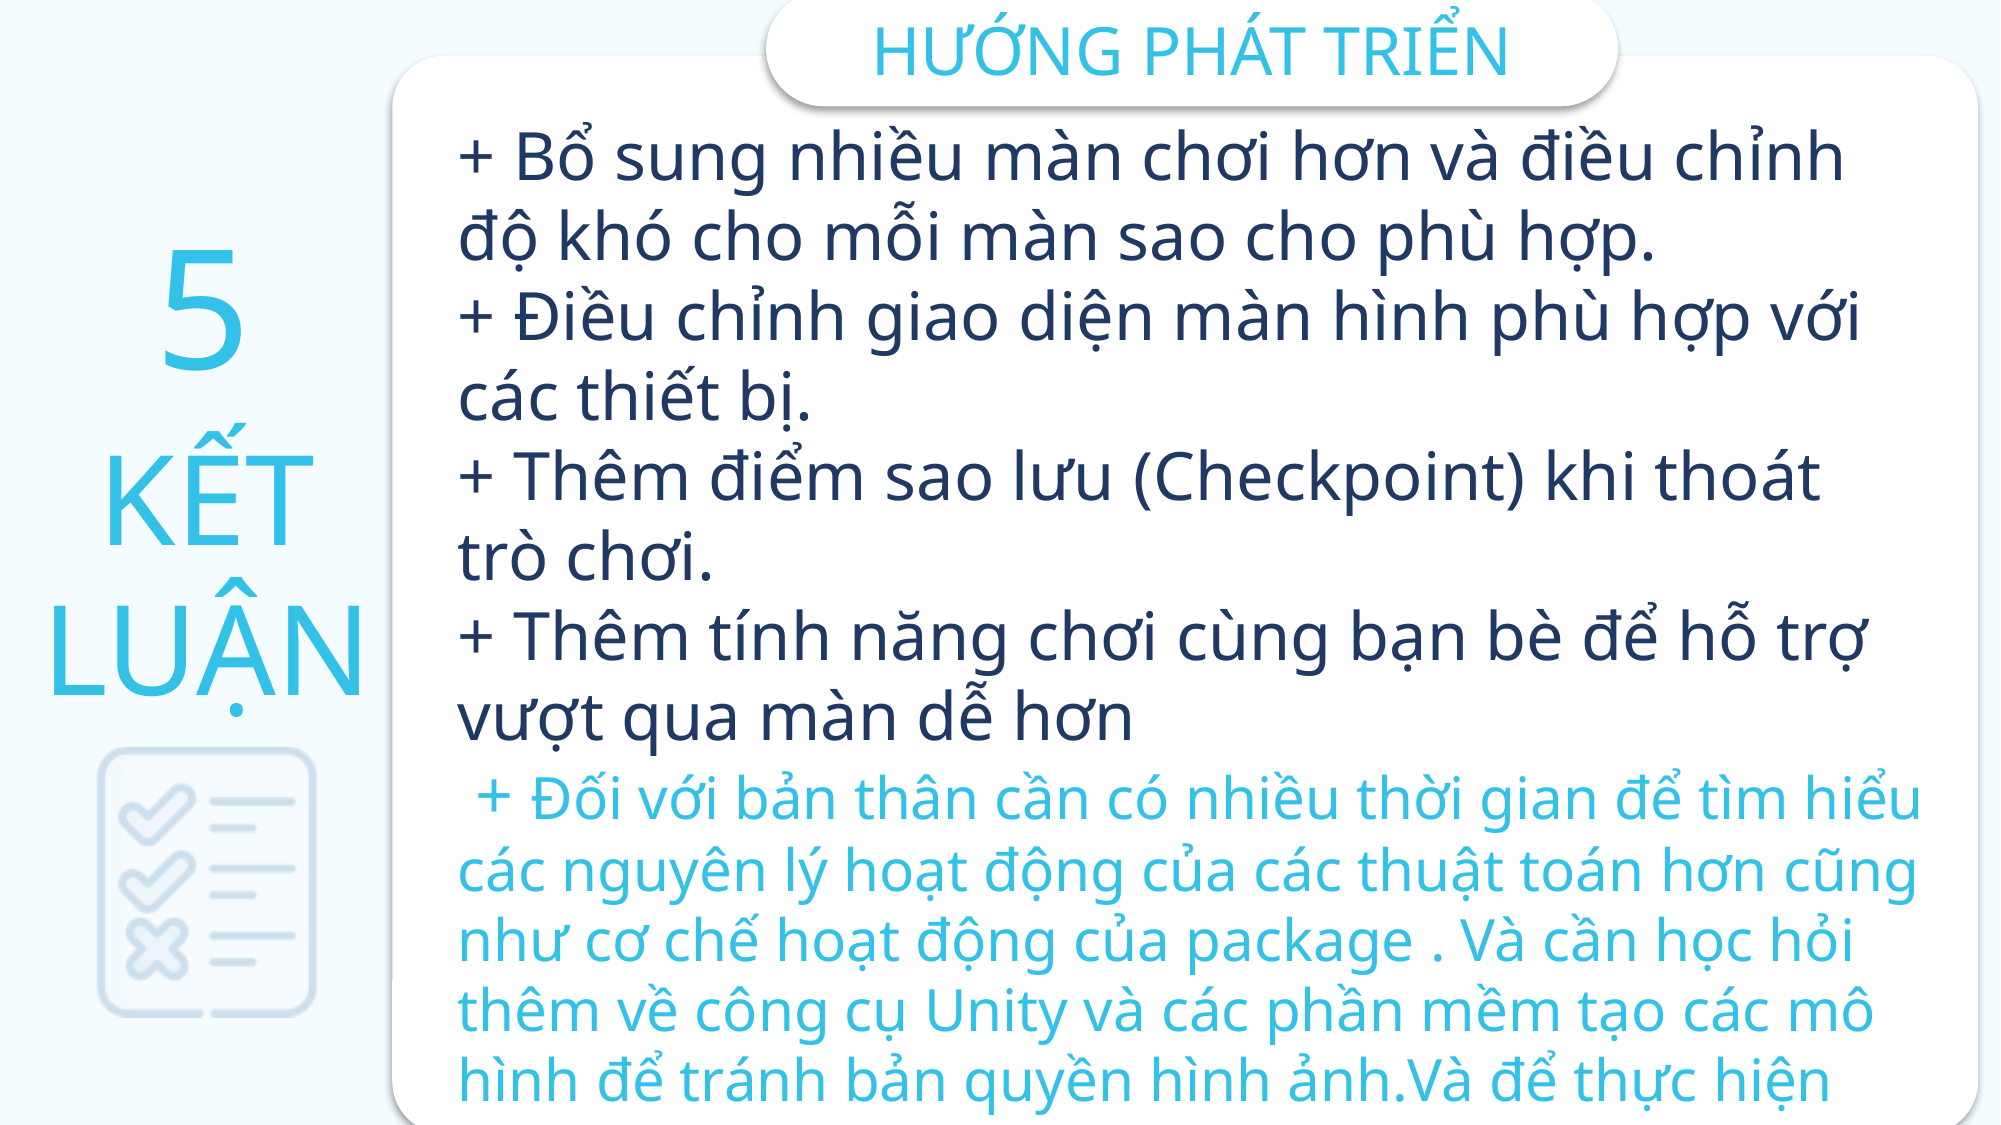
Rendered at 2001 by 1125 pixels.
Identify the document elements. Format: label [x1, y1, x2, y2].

picture [914, 419, 1075, 580]
picture [753, 469, 1488, 814]
text_box [0, 0, 2000, 1125]
